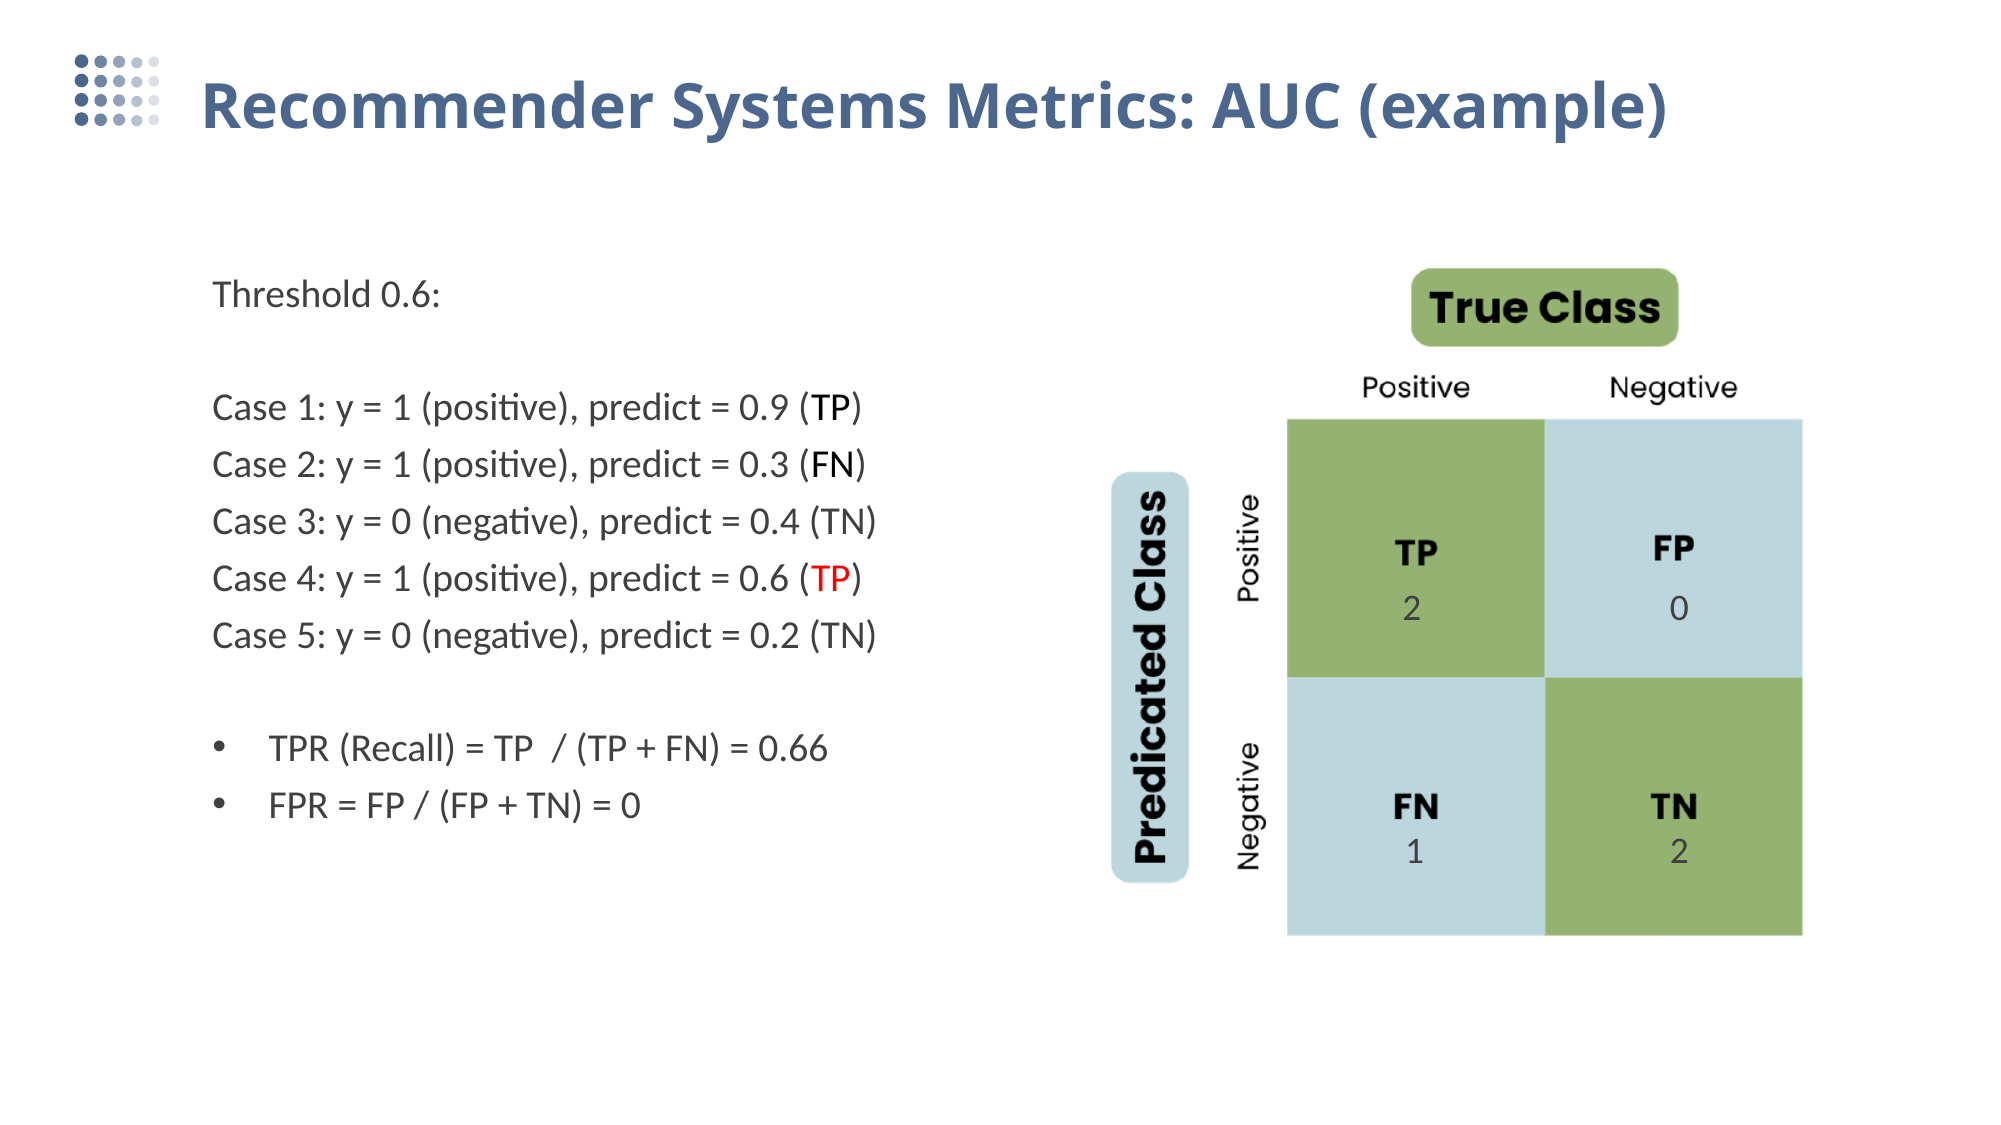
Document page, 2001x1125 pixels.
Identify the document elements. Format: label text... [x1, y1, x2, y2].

picture [1062, 249, 1934, 963]
text_box Threshold 0.6: Case 1: y = 1 (positive), predict = 0.9 (TP) Case 2: y = 1 (positive), predict = 0.3 (FN) Case 3: y = 0 (negative), predict = 0.4 (TN) Case 4: y = 1 (positive), predict = 0.6 (TP) Case 5: y = 0 (negative), predict = 0.2 (TN) TPR (Recall) = TP / (TP + FN) = 0.66 FPR = FP / (FP + TN) = 0 [100, 248, 991, 1008]
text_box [74, 15, 1821, 153]
